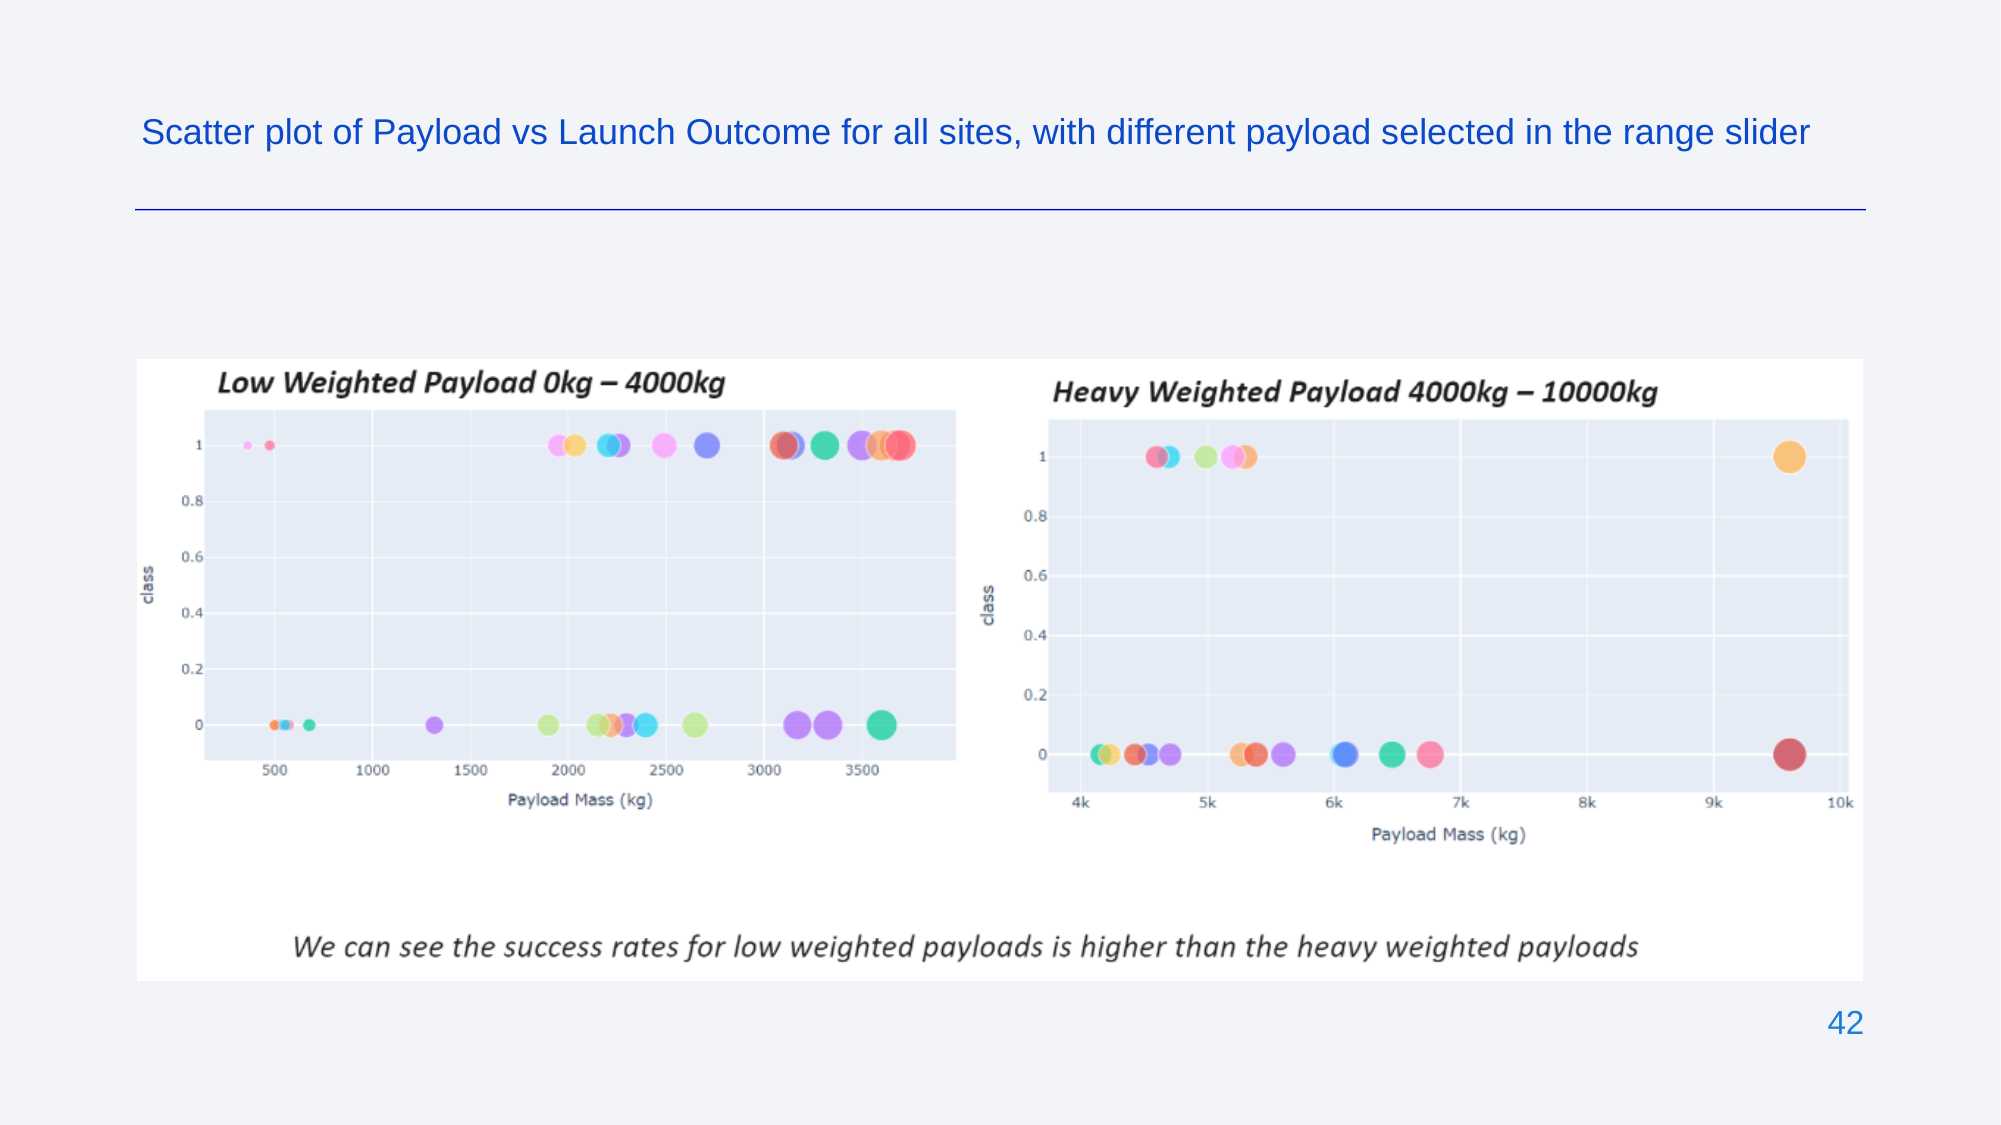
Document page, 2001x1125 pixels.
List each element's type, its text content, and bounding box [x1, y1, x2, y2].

text_box Scatter plot of Payload vs Launch Outcome for all sites, with different payload selected in the range slider [126, 88, 1852, 179]
slide_number 42 [1429, 988, 1880, 1055]
picture [0, 0, 2001, 1125]
